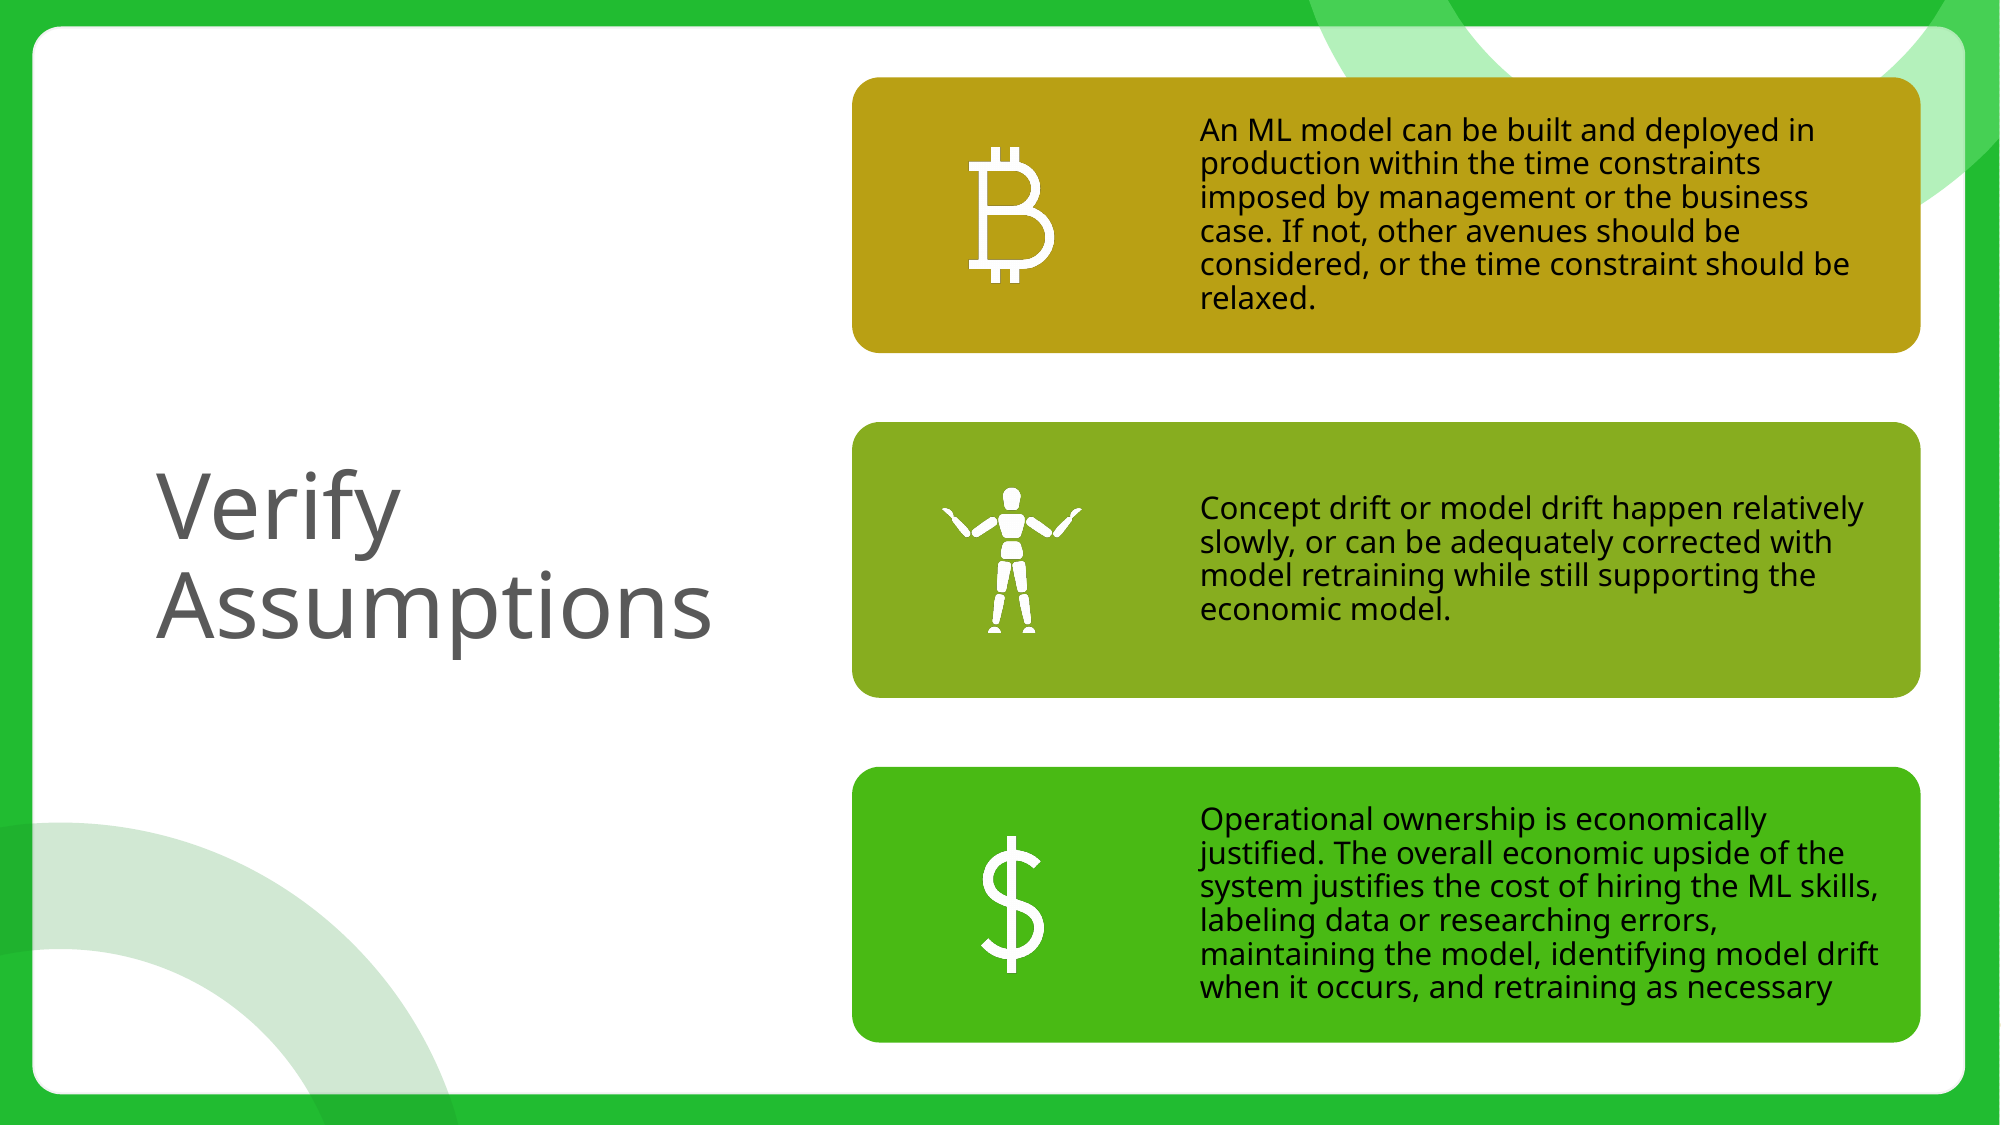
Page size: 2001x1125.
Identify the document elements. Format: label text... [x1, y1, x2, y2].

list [852, 77, 1921, 1043]
title Verify Assumptions [141, 166, 742, 953]
